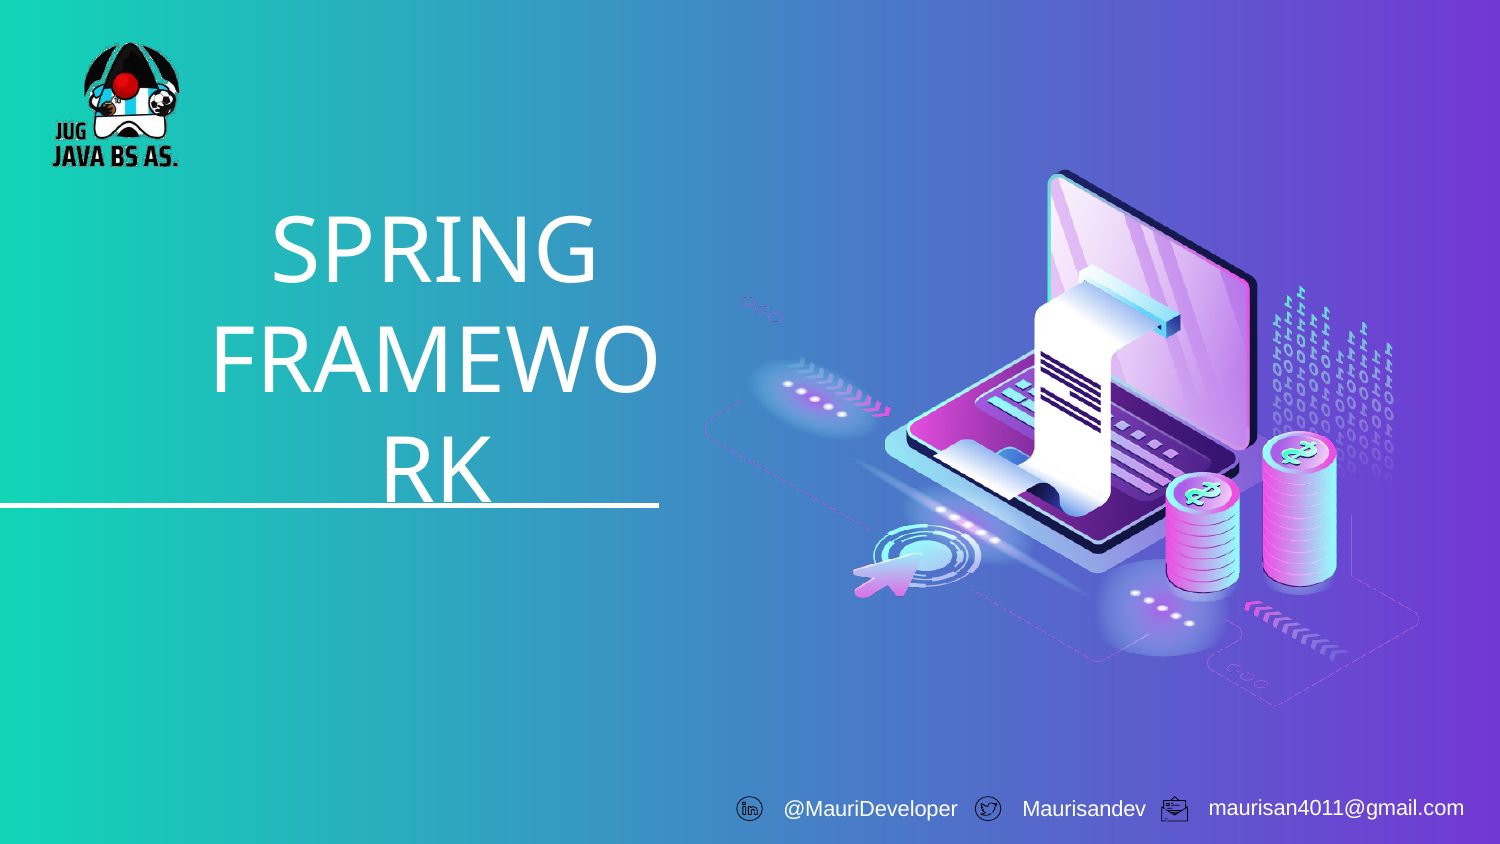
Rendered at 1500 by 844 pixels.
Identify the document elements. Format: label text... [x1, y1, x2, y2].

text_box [736, 795, 764, 822]
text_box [974, 795, 1002, 822]
text_box Maurisandev [766, 788, 1052, 844]
picture [705, 169, 1420, 706]
text_box maurisan4011@gmail.com [1052, 788, 1476, 844]
text_box @MauriDeveloper [674, 789, 970, 844]
picture [24, 16, 209, 200]
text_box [1161, 796, 1189, 822]
title SPRING FRAMEWORK [165, 282, 700, 536]
